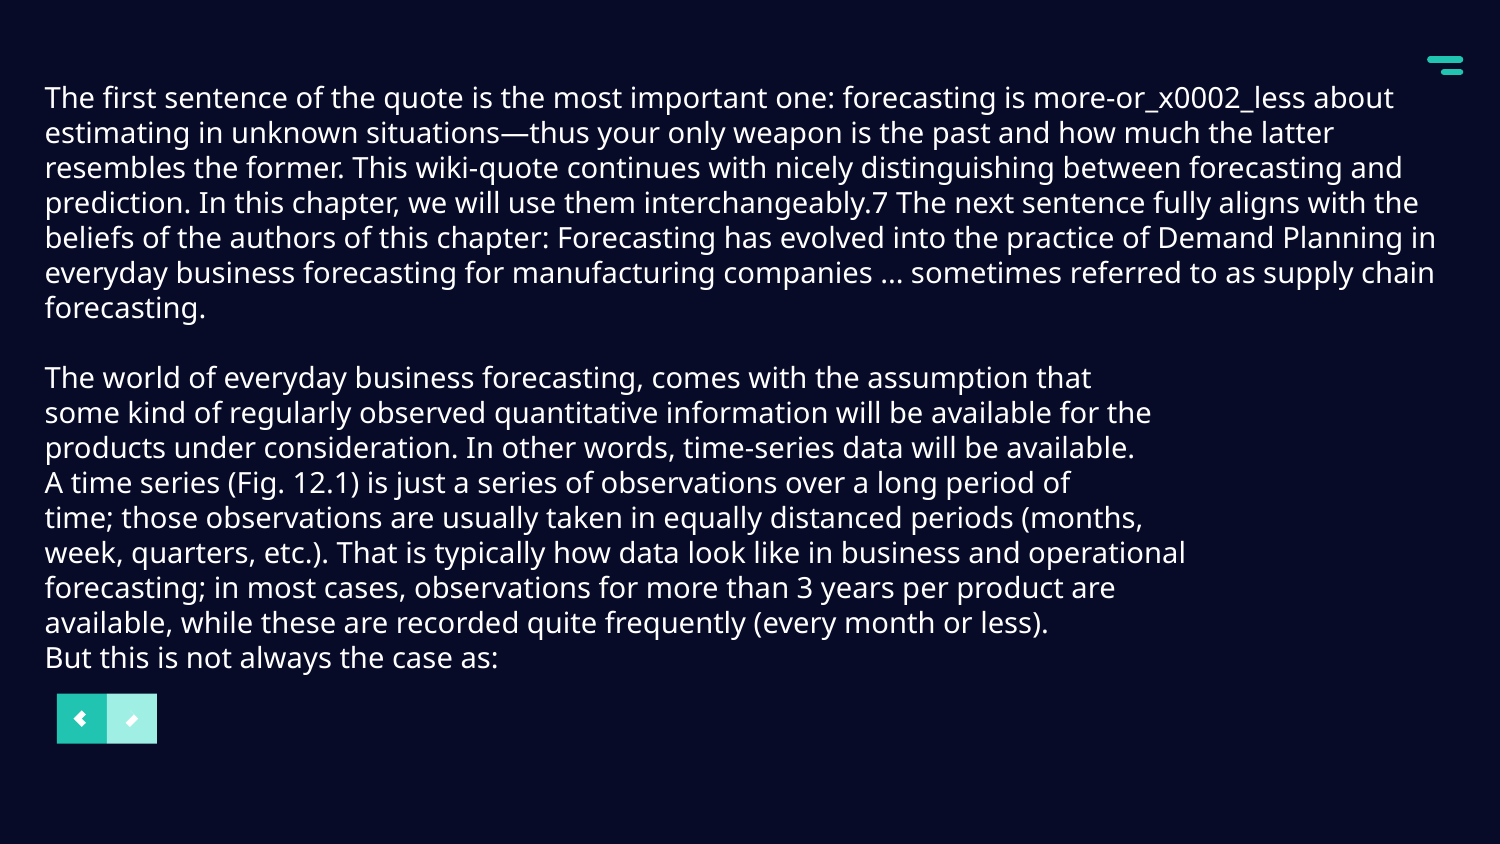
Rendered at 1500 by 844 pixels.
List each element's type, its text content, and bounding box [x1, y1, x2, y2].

text_box The first sentence of the quote is the most important one: forecasting is more-or_x0002_less about estimating in unknown situations—thus your only weapon is the past and how much the latter resembles the former. This wiki-quote continues with nicely distinguishing between forecasting and prediction. In this chapter, we will use them interchangeably.7 The next sentence fully aligns with the beliefs of the authors of this chapter: Forecasting has evolved into the practice of Demand Planning in everyday business forecasting for manufacturing companies ... sometimes referred to as supply chain forecasting. The world of everyday business forecasting, comes with the assumption that some kind of regularly observed quantitative information will be available for the products under consideration. In other words, time-series data will be available. A time series (Fig. 12.1) is just a series of observations over a long period of time; those observations are usually taken in equally distanced periods (months, week, quarters, etc.). That is typically how data look like in business and operational forecasting; in most cases, observations for more than 3 years per product are available, while these are recorded quite frequently (every month or less). But this is not always the case as: [29, 72, 1461, 643]
text_box [106, 693, 158, 745]
text_box [124, 709, 140, 729]
text_box [72, 708, 88, 729]
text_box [1430, 59, 1461, 73]
text_box [56, 693, 106, 745]
